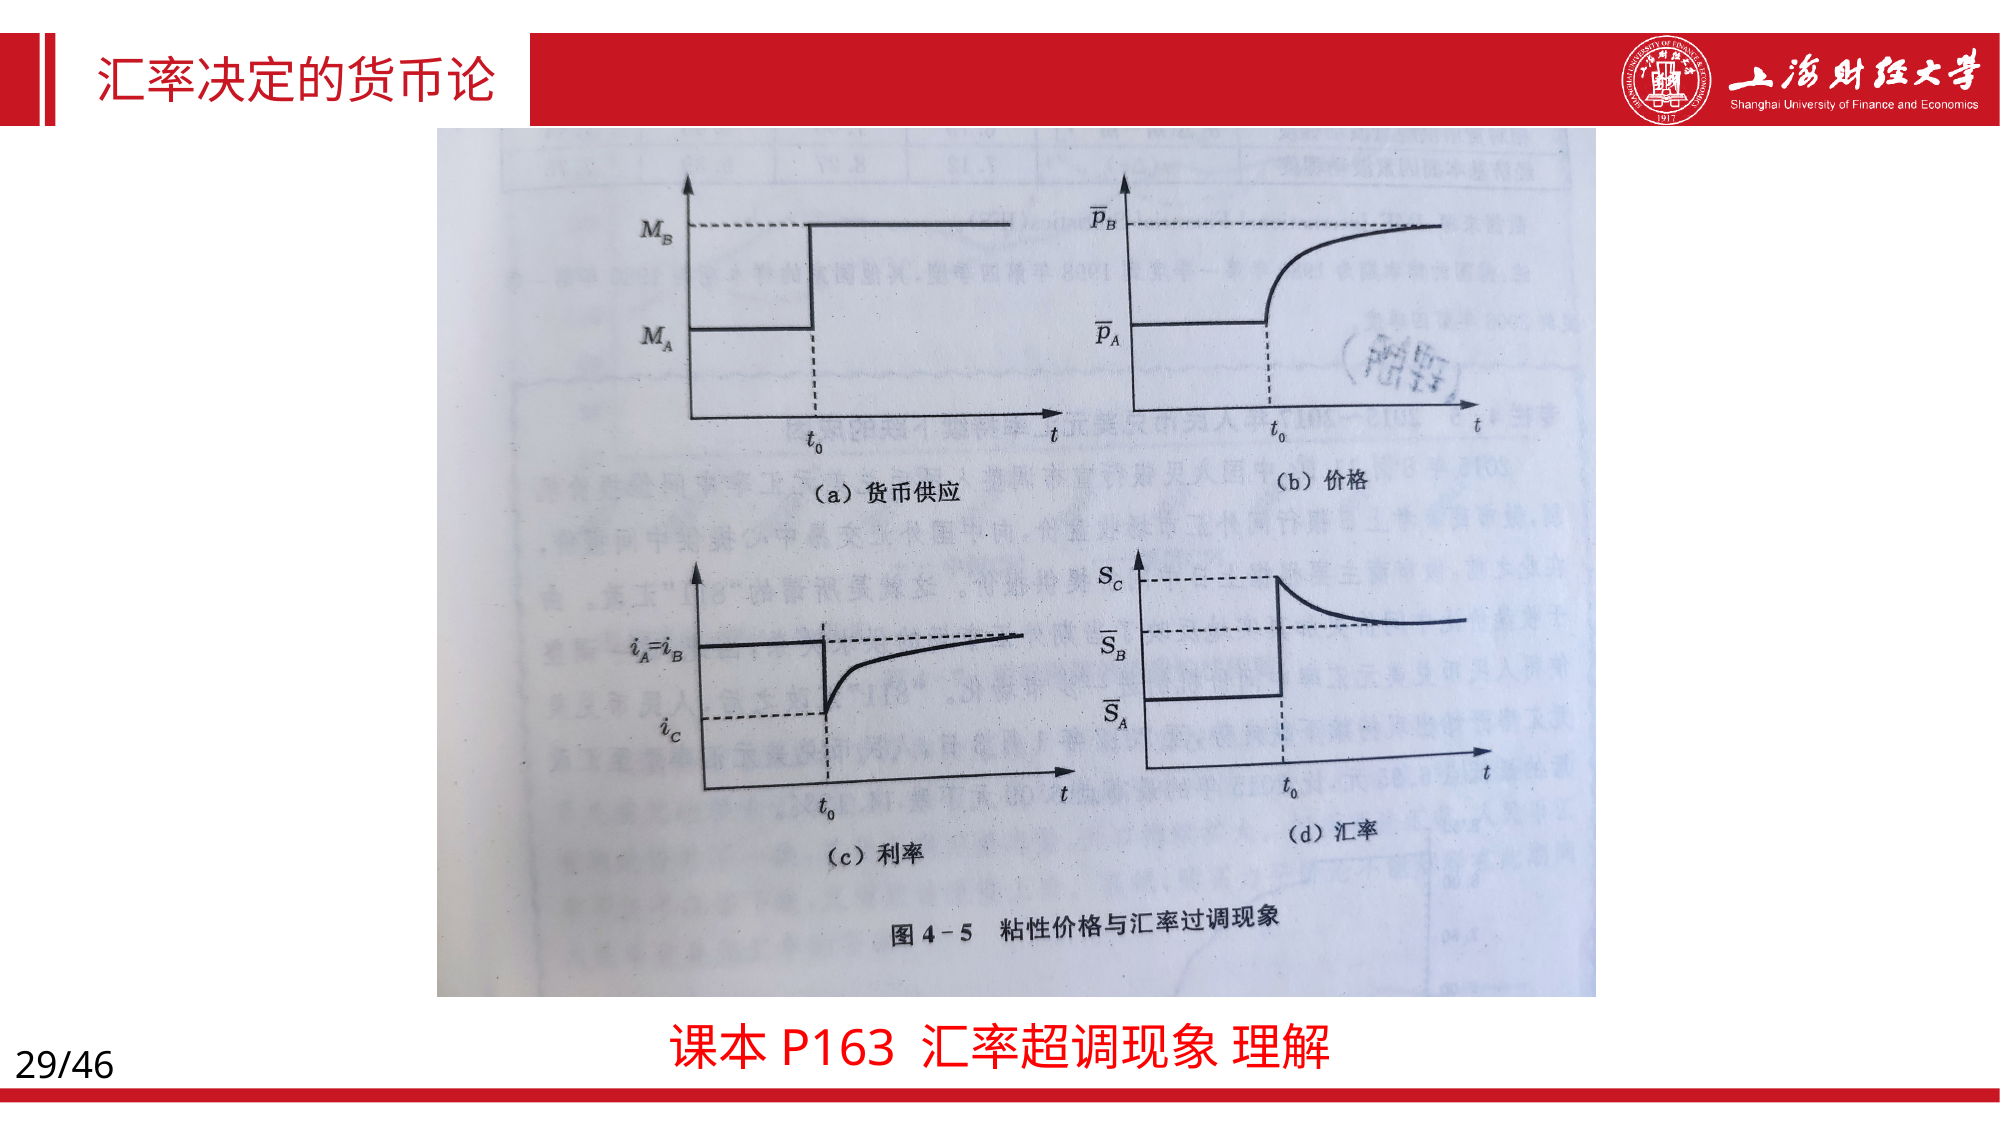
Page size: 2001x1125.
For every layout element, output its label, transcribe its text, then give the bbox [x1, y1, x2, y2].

picture [437, 0, 2000, 997]
text_box 汇率决定的货币论 [82, 41, 512, 116]
text_box 课本P163 汇率超调现象 理解 [653, 1008, 1347, 1083]
